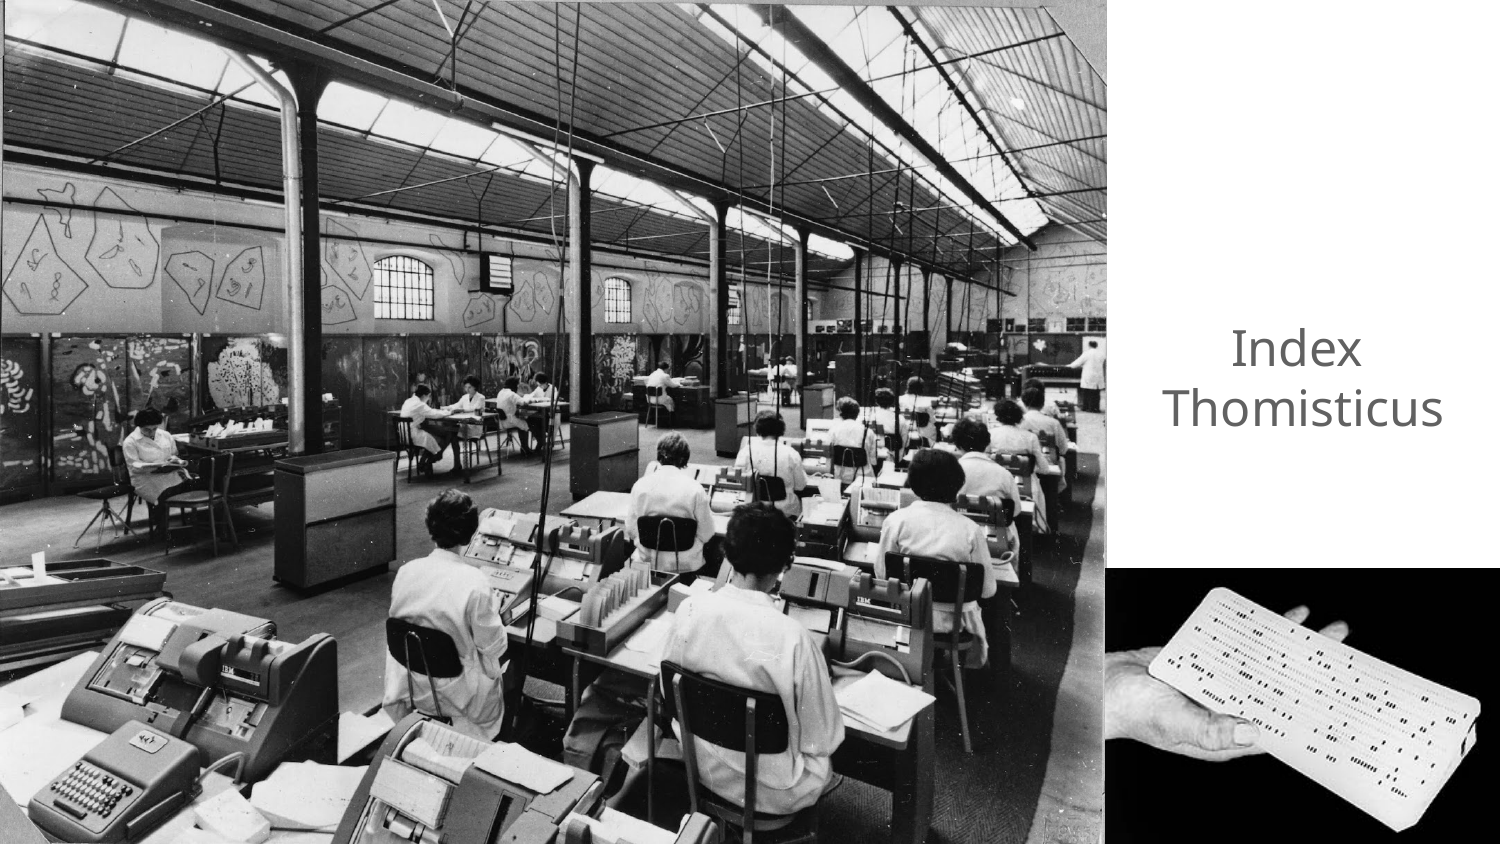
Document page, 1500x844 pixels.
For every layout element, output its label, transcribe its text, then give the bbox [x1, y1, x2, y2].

text_box Index Thomisticus [1108, 1, 1500, 568]
picture [0, 0, 1500, 844]
